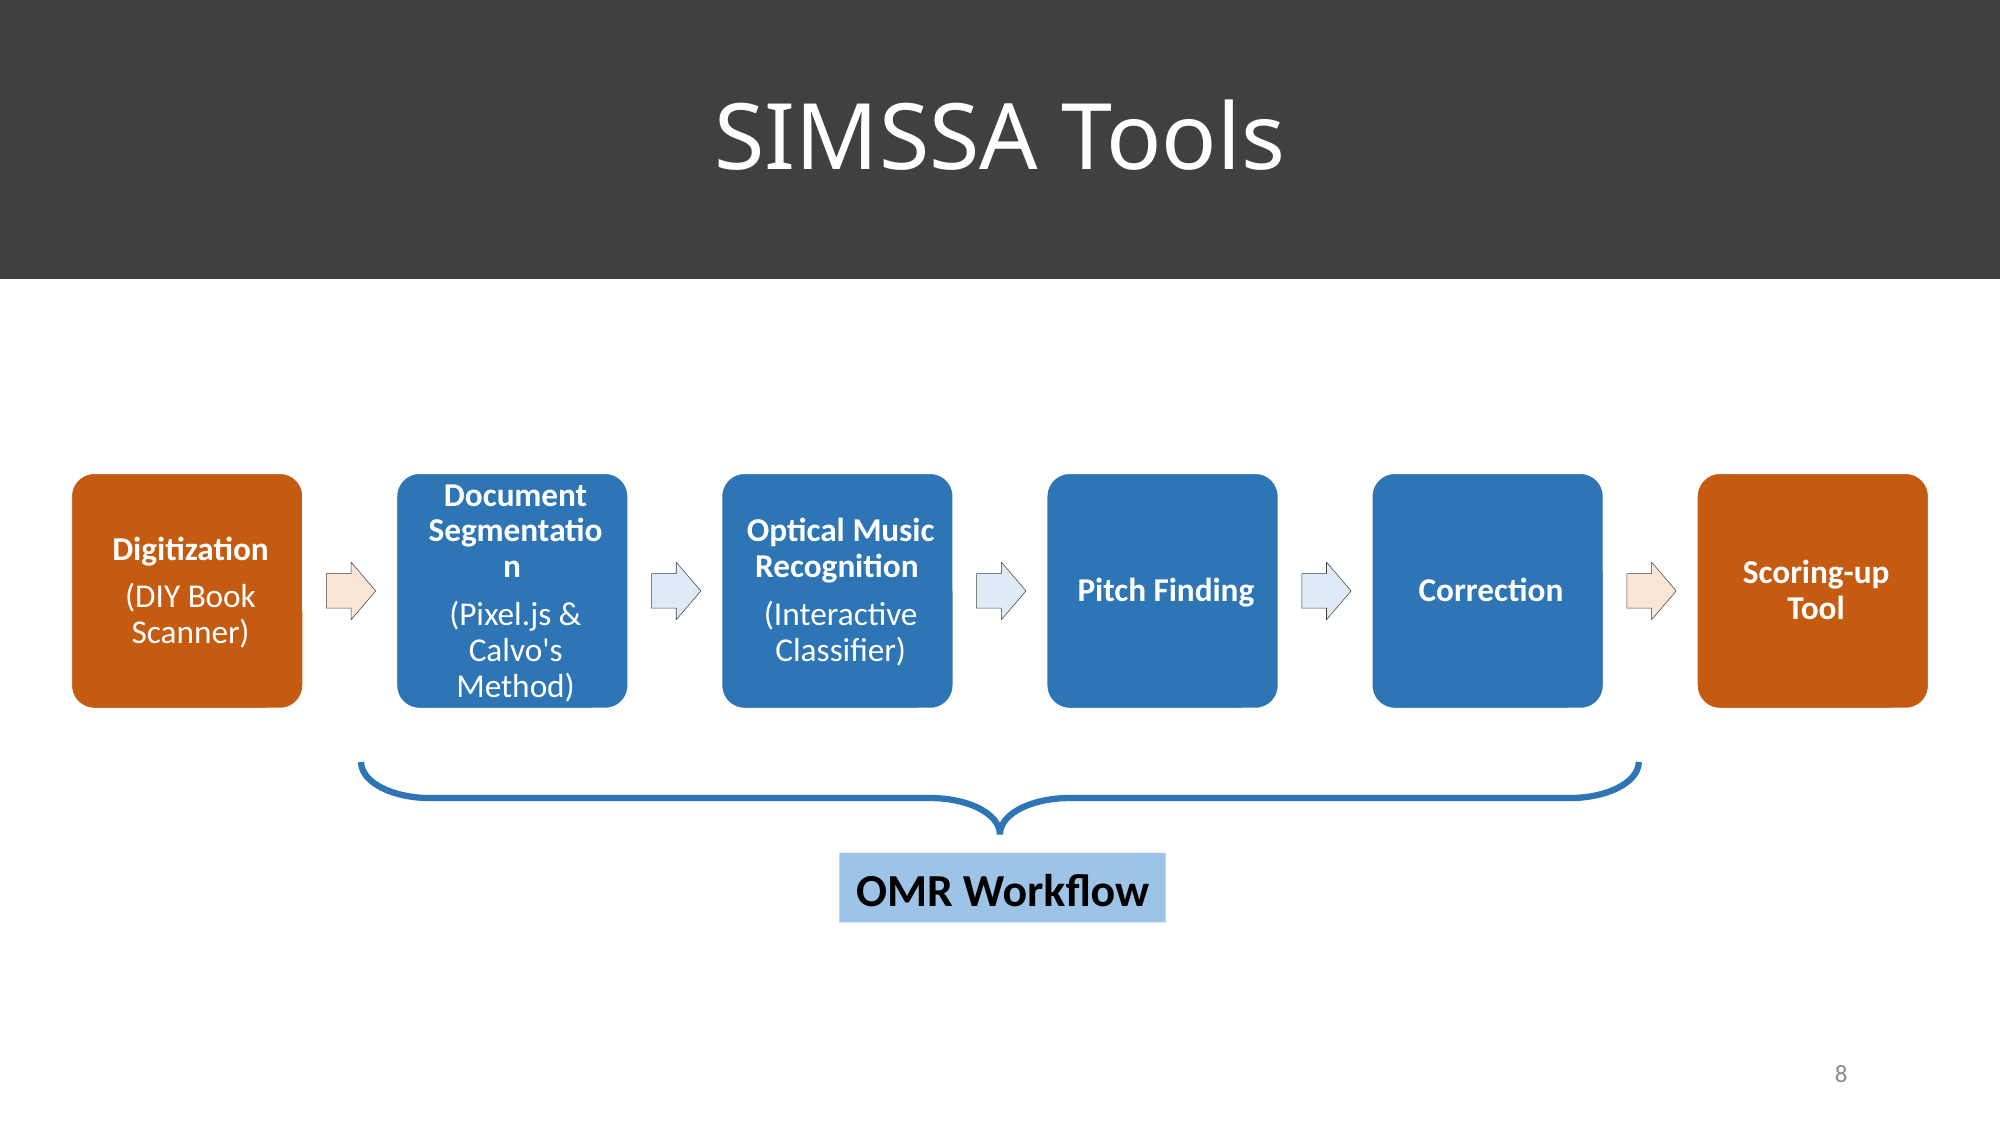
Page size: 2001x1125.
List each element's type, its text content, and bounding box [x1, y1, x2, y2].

slide_number 8 [1412, 1042, 1863, 1103]
title SIMSSA Tools [0, 0, 2000, 279]
text_box [360, 762, 1640, 835]
text_box OMR Workflow [839, 852, 1166, 923]
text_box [70, 419, 1929, 762]
